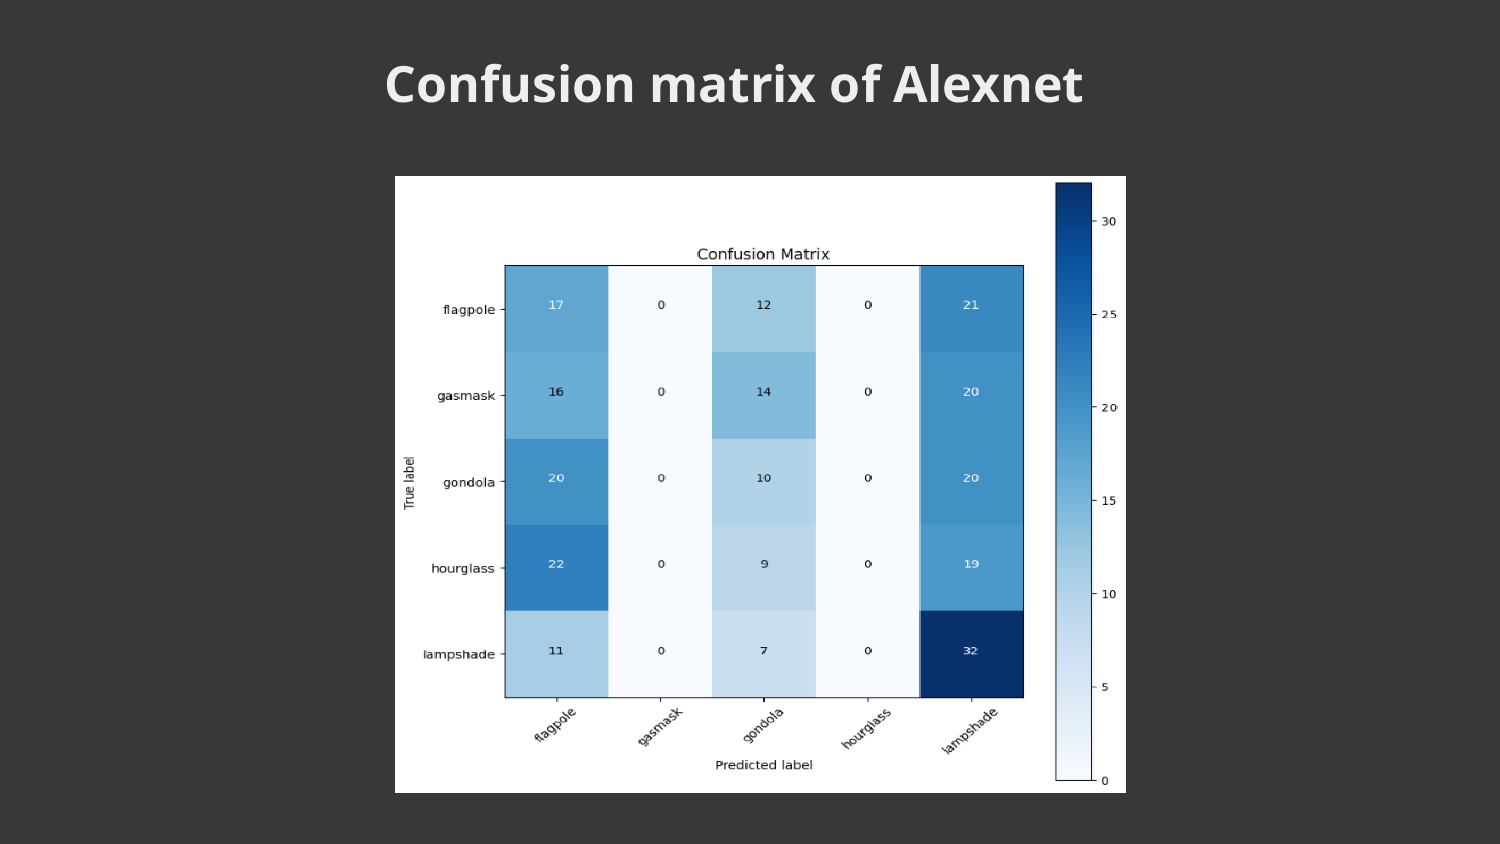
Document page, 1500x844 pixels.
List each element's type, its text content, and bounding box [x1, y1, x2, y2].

title Confusion matrix of Alexnet [116, 37, 1353, 140]
picture [393, 176, 1126, 794]
